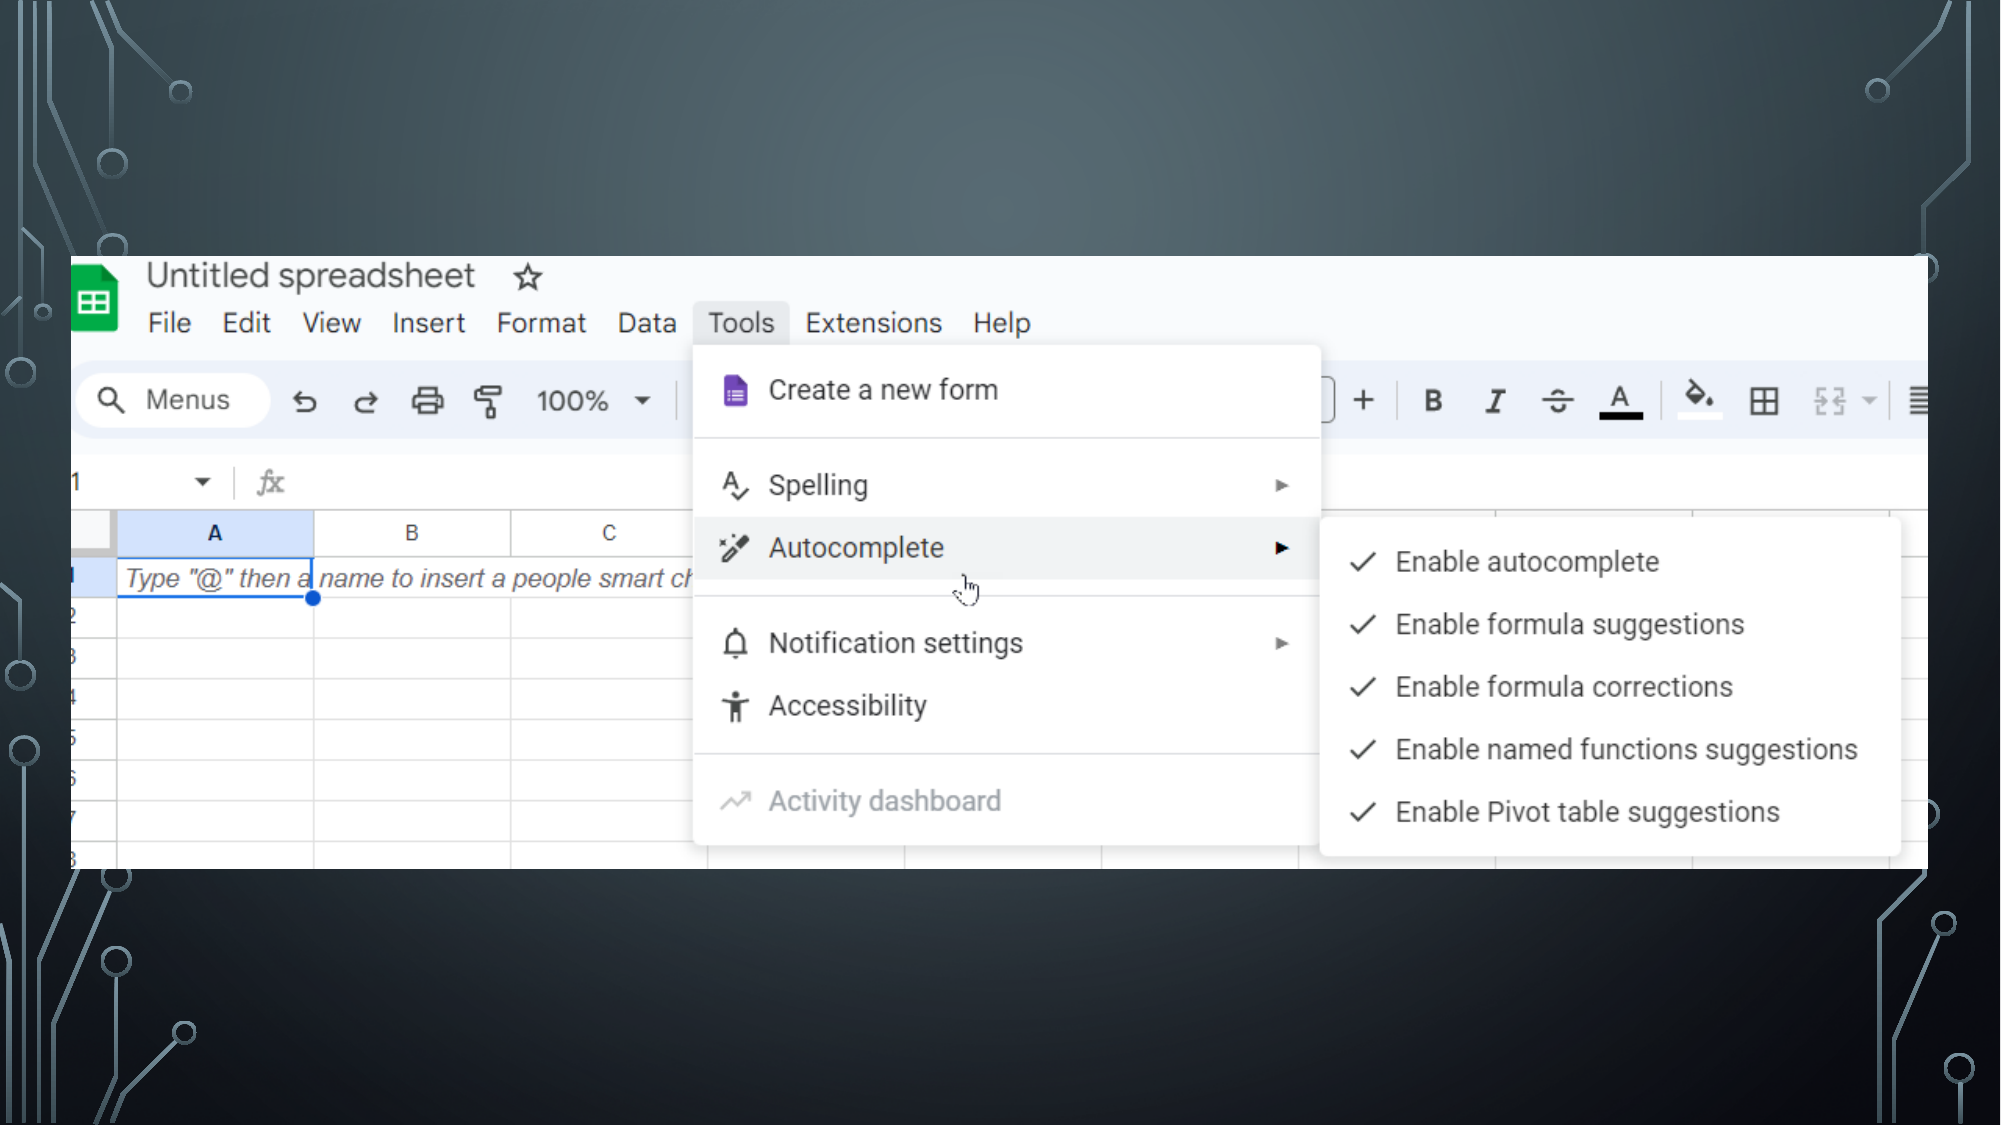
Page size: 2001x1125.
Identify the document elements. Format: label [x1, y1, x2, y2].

picture [71, 255, 1929, 869]
